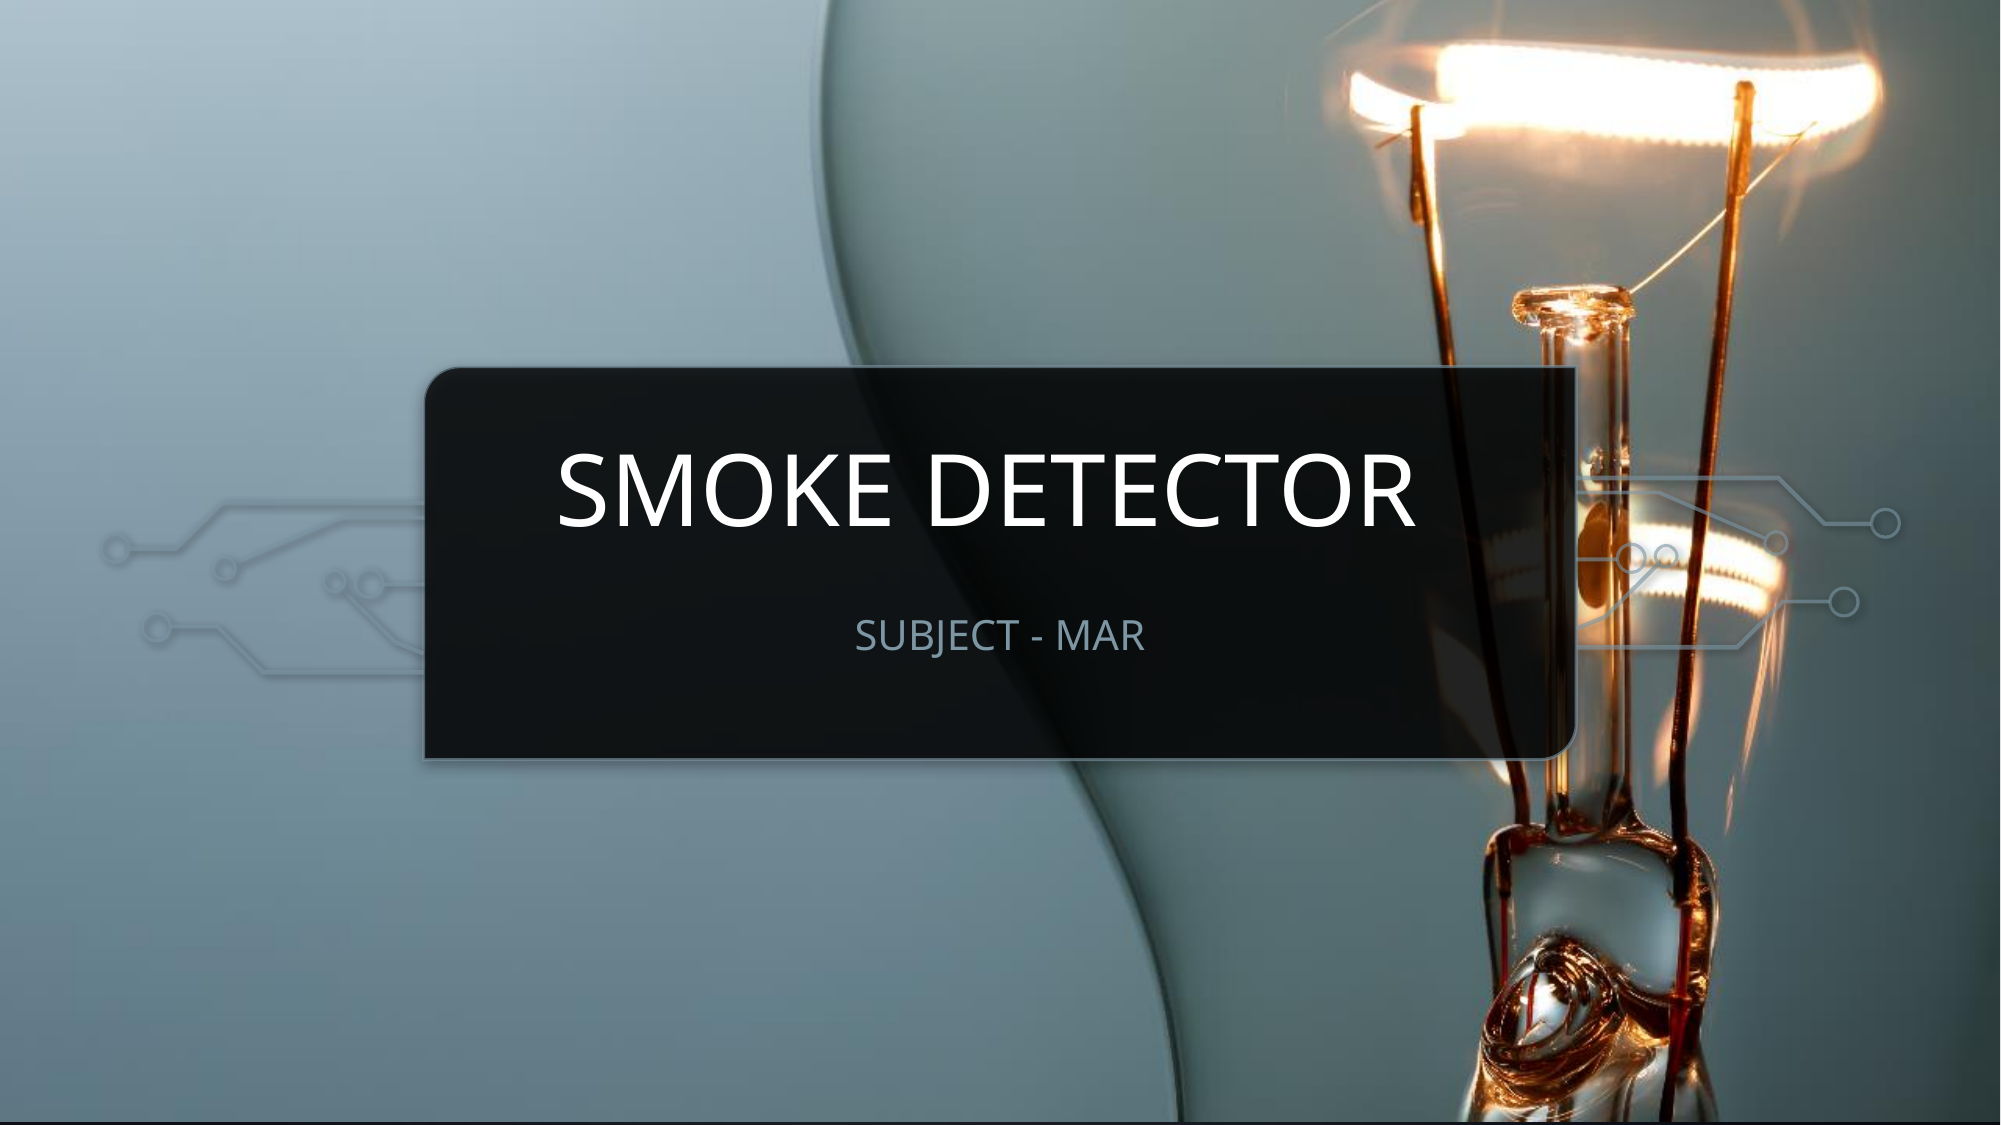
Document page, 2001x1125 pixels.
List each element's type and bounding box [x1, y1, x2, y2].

picture [0, 0, 2000, 1123]
text_box [99, 366, 1902, 760]
